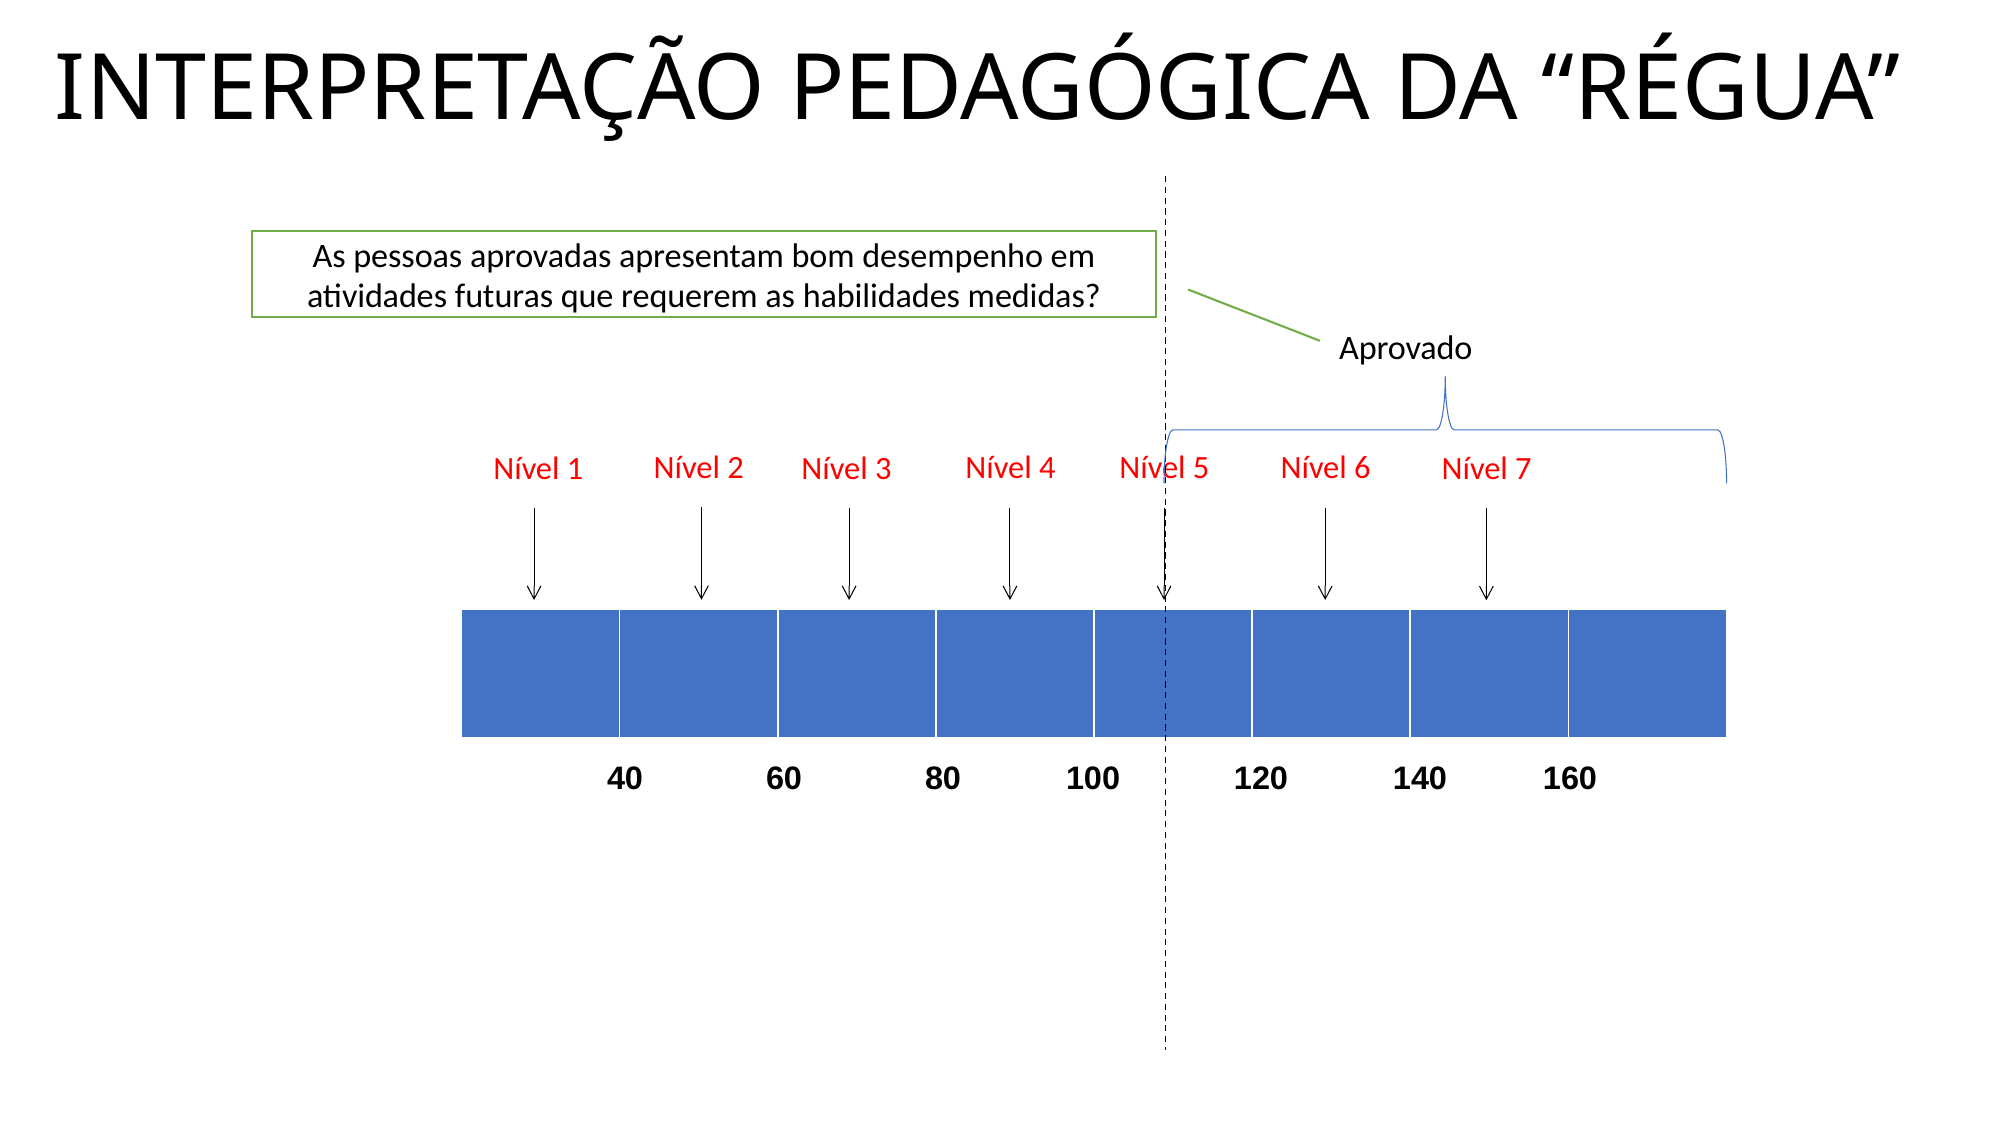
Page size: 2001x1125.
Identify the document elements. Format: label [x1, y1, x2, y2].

table_header [1253, 610, 1409, 737]
text_box [950, 439, 1080, 493]
text_box [786, 439, 925, 494]
table_header [779, 610, 935, 737]
table_header [1569, 610, 1726, 737]
text_box [1187, 288, 1321, 342]
table_header [620, 610, 777, 737]
table_header [1095, 610, 1165, 737]
text_box [592, 176, 1728, 1051]
title [40, 32, 1961, 151]
text_box [251, 230, 1157, 318]
text_box [1324, 317, 1495, 374]
table_header [1166, 610, 1251, 737]
text_box [638, 439, 778, 493]
table_header [937, 610, 1093, 737]
table_header [462, 610, 619, 737]
text_box [478, 439, 608, 494]
table_header [1411, 610, 1568, 737]
